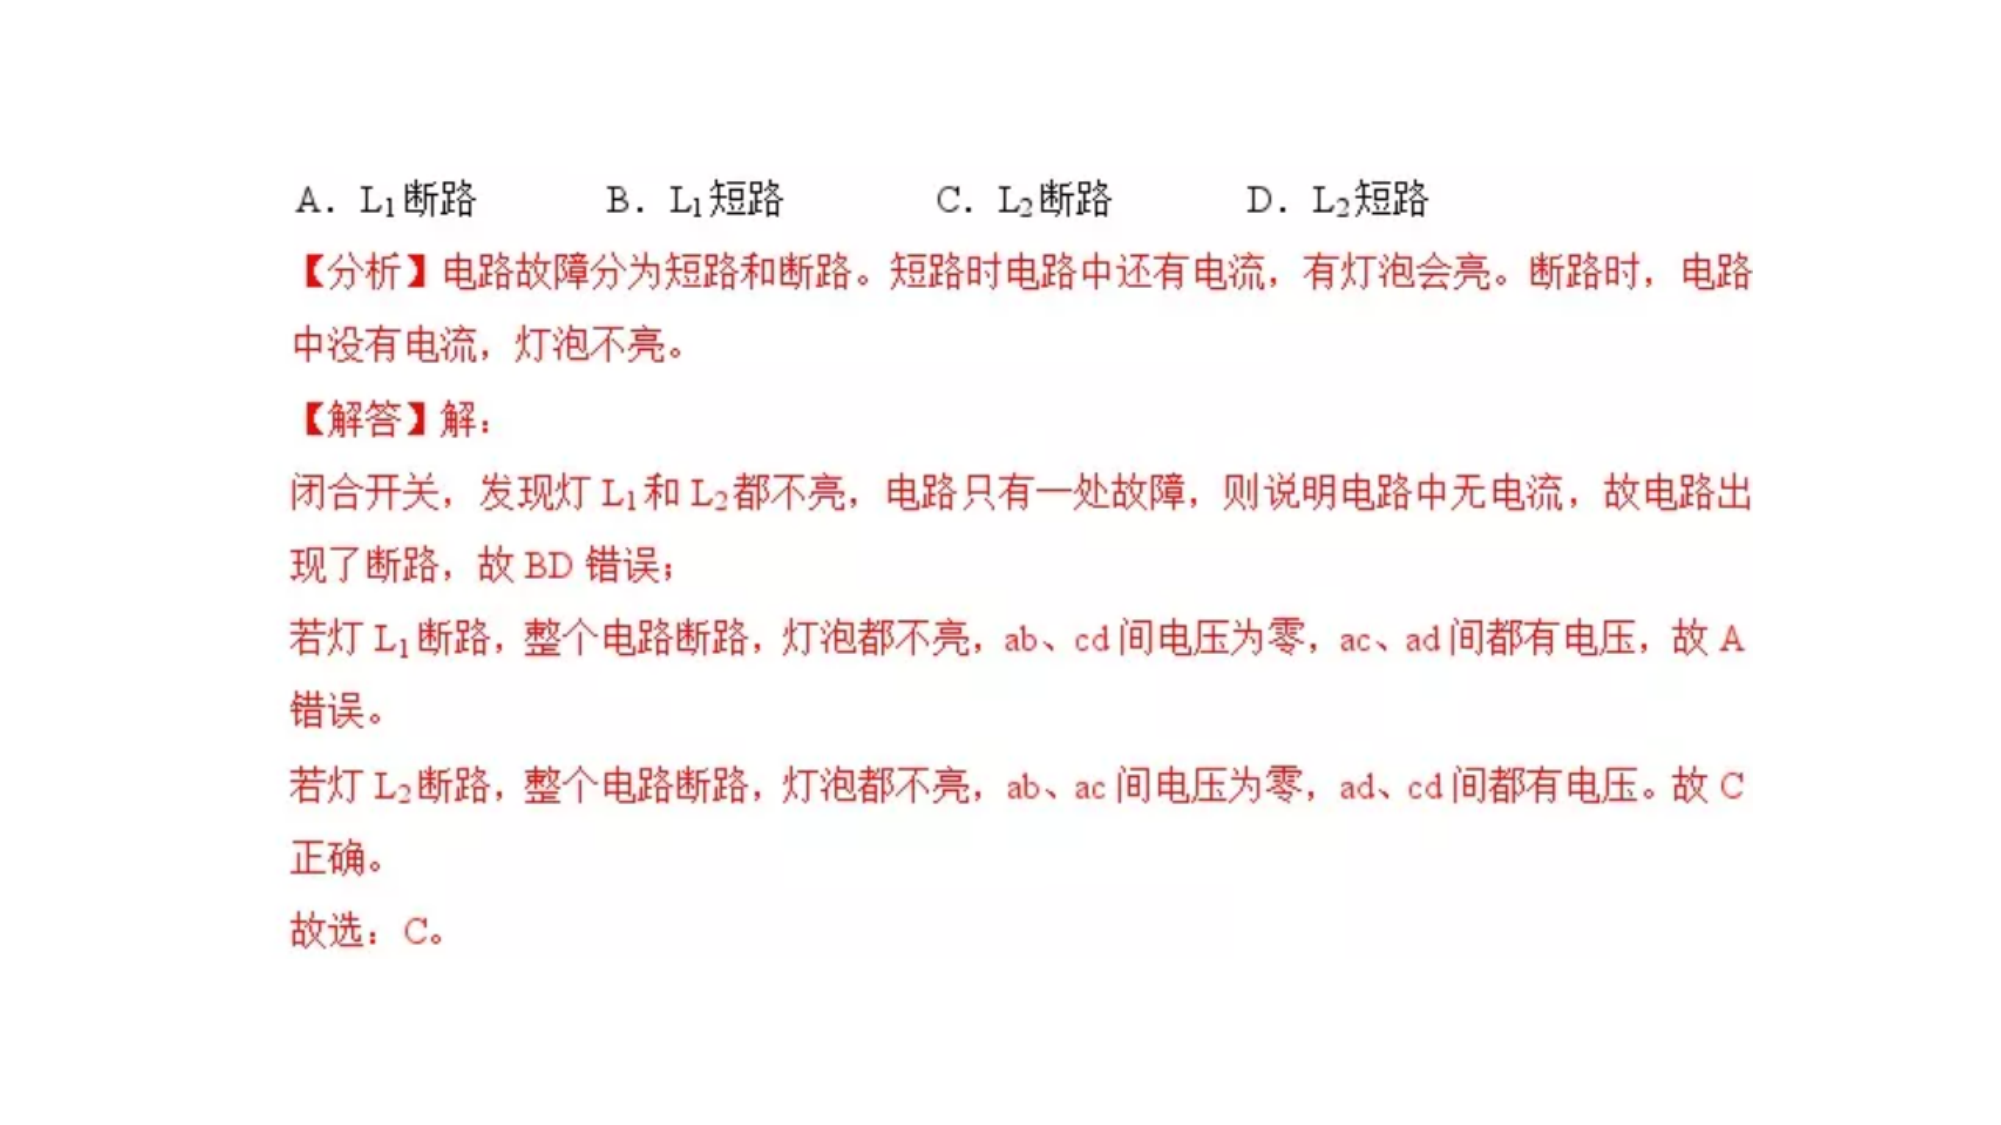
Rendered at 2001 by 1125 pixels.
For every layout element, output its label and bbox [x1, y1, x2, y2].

picture [247, 166, 1753, 959]
